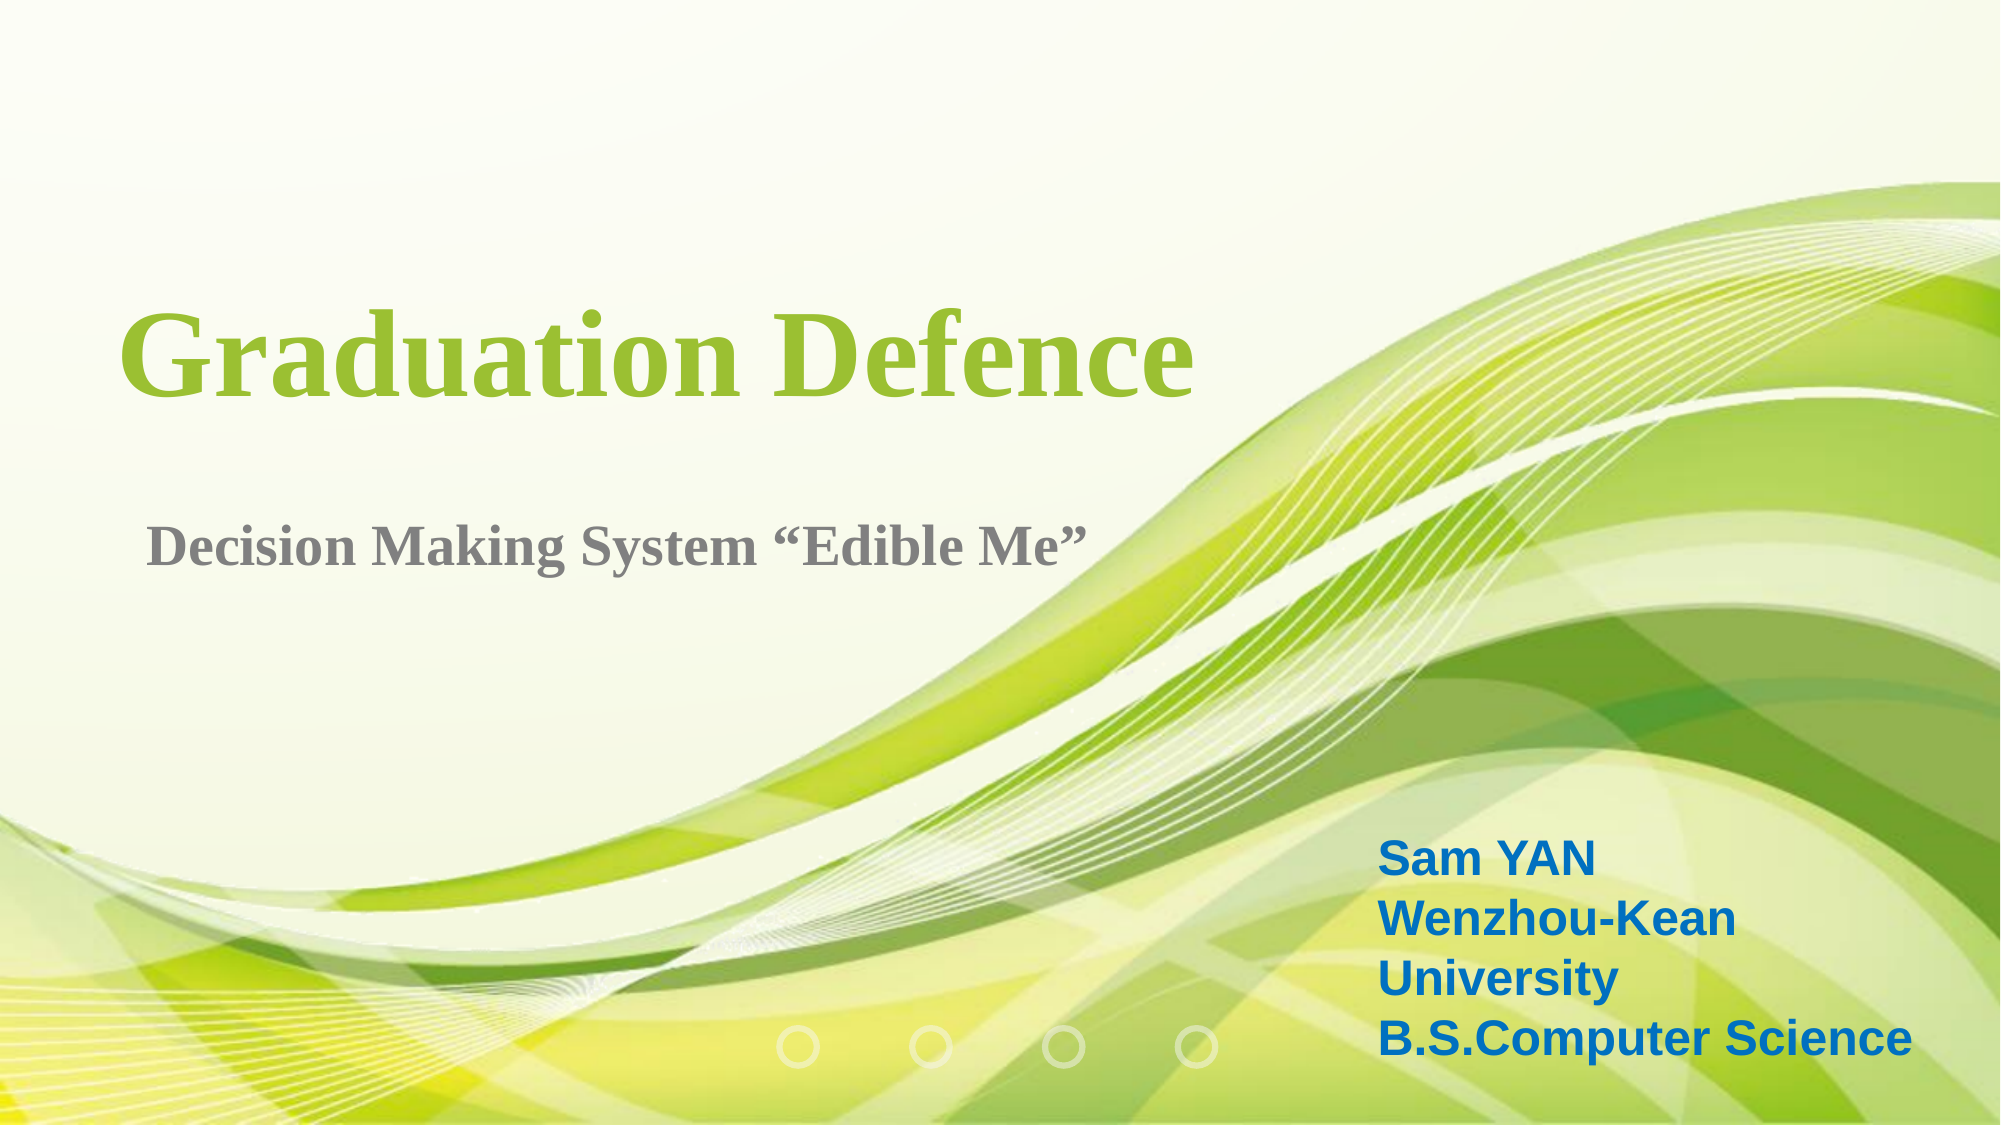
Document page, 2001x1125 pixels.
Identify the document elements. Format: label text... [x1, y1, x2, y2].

picture [0, 0, 2001, 1125]
subtitle Decision Making System “Edible Me” [131, 486, 1285, 616]
text_box Sam YAN Wenzhou-Kean University B.S.Computer Science [1362, 818, 1938, 1073]
title Graduation Defence [101, 39, 1447, 431]
